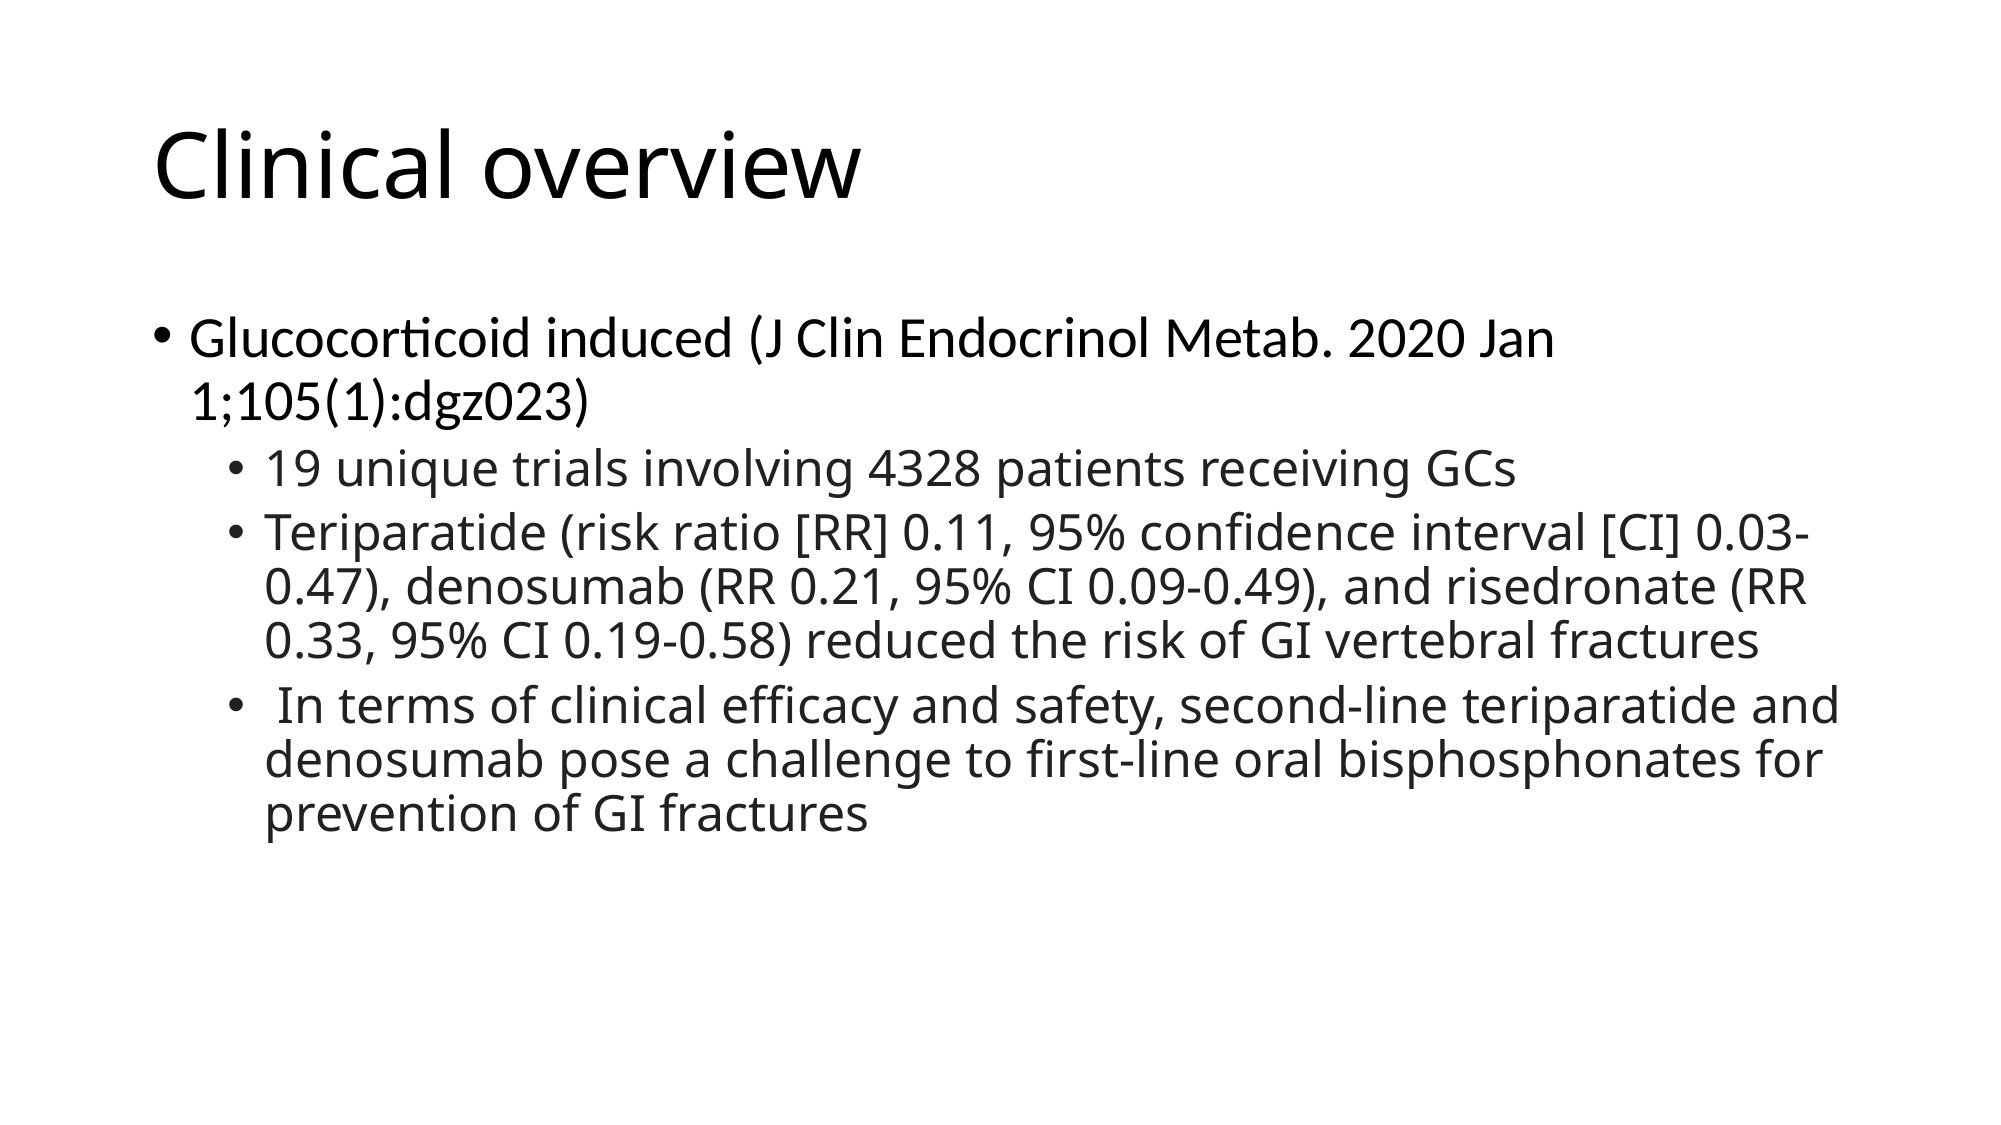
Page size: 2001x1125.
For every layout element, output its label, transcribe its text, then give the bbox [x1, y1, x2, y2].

list Glucocorticoid induced (J Clin Endocrinol Metab. 2020 Jan 1;105(1):dgz023) 19 unique trials involving 4328 patients receiving GCs Teriparatide (risk ratio [RR] 0.11, 95% confidence interval [CI] 0.03-0.47), denosumab (RR 0.21, 95% CI 0.09-0.49), and risedronate (RR 0.33, 95% CI 0.19-0.58) reduced the risk of GI vertebral fractures In terms of clinical efficacy and safety, second-line teriparatide and denosumab pose a challenge to first-line oral bisphosphonates for prevention of GI fractures [137, 299, 1863, 1014]
title Clinical overview [137, 59, 1863, 278]
